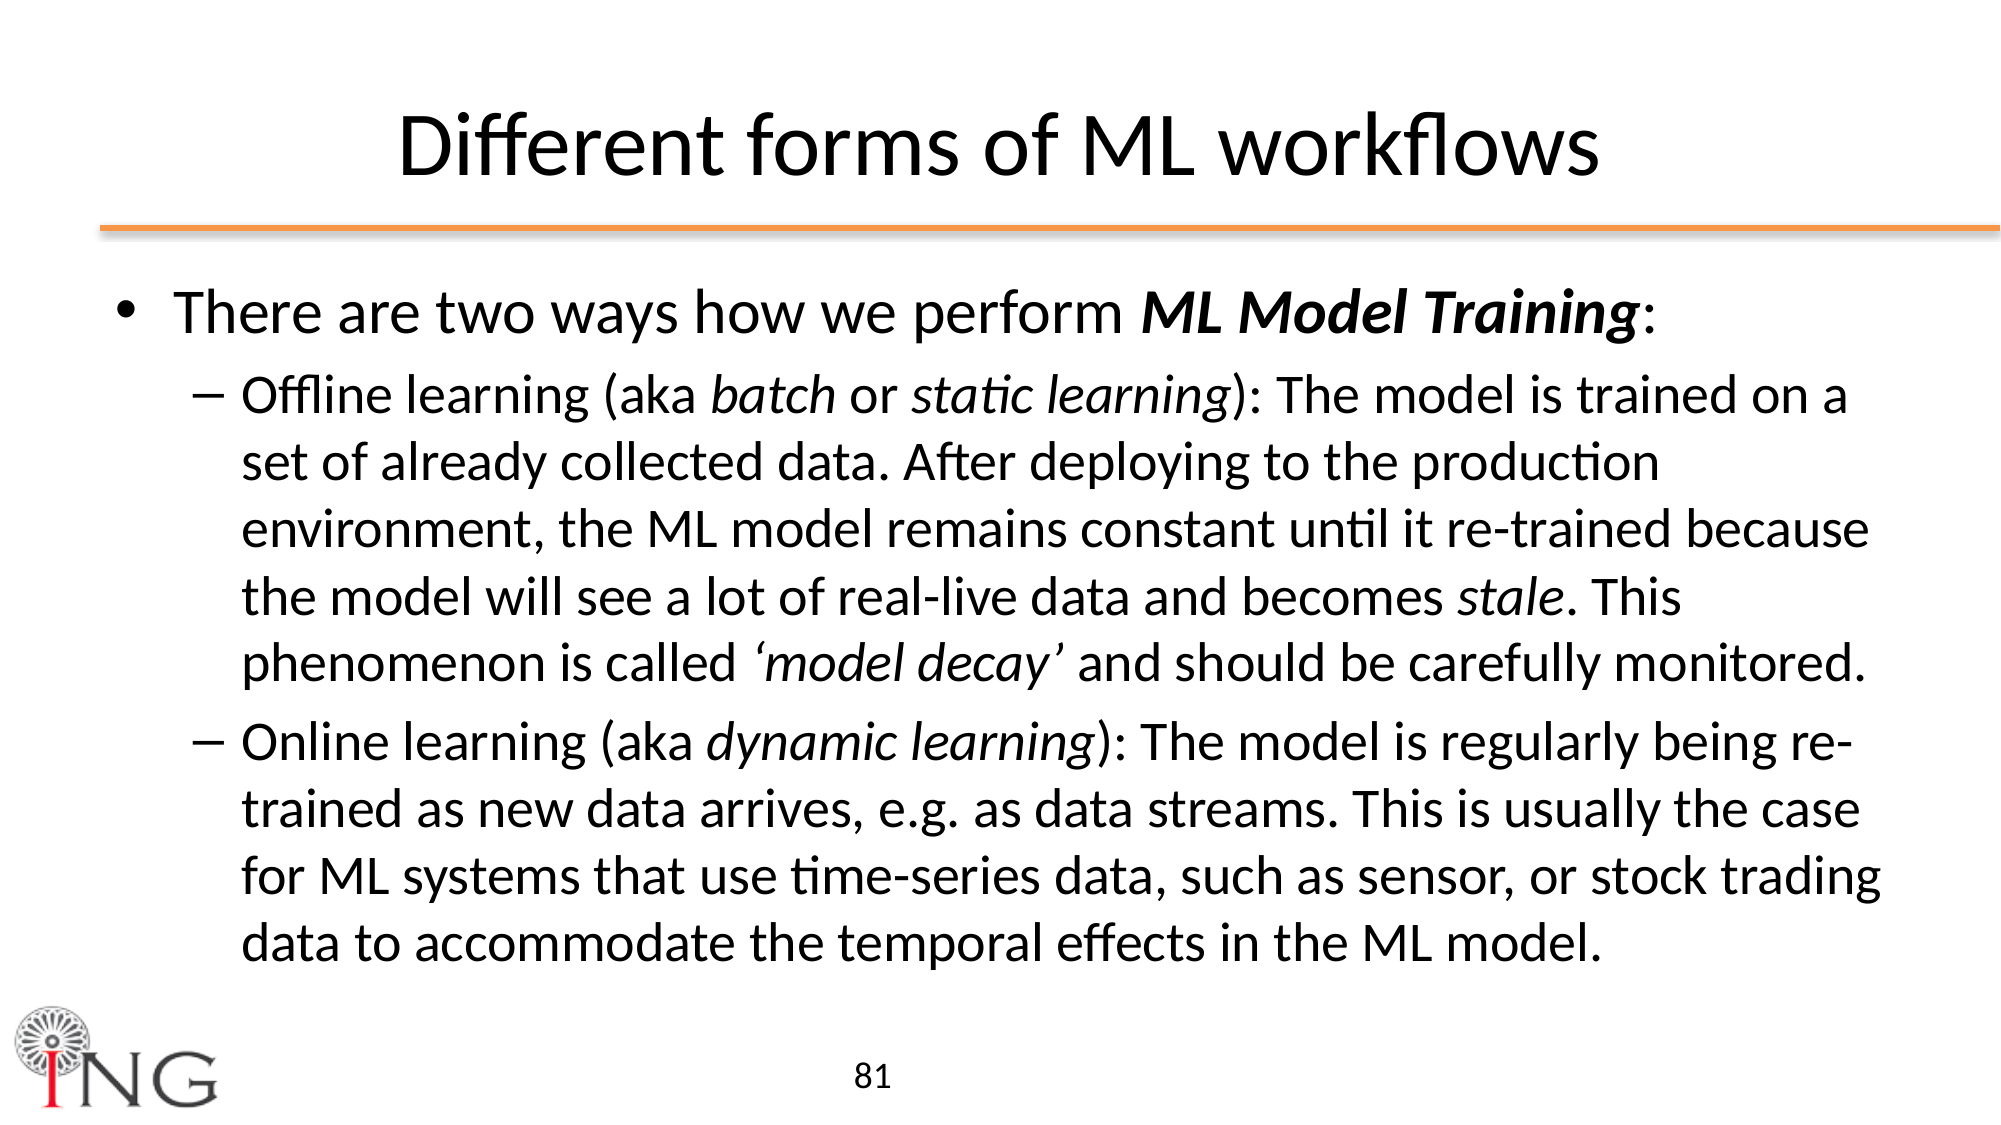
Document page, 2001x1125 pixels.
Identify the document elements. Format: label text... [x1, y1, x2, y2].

title Different forms of ML workflows [99, 45, 1900, 233]
picture [0, 987, 244, 1125]
list There are two ways how we perform ML Model Training: Offline learning (aka batch or static learning): The model is trained on a set of already collected data. After deploying to the production environment, the ML model remains constant until it re-trained because the model will see a lot of real-live data and becomes stale. This phenomenon is called ‘model decay’ and should be carefully monitored. Online learning (aka dynamic learning): The model is regularly being re-trained as new data arrives, e.g. as data streams. This is usually the case for ML systems that use time-series data, such as sensor, or stock trading data to accommodate the temporal effects in the ML model. [99, 262, 1900, 1005]
slide_number 81 [839, 1043, 1900, 1104]
